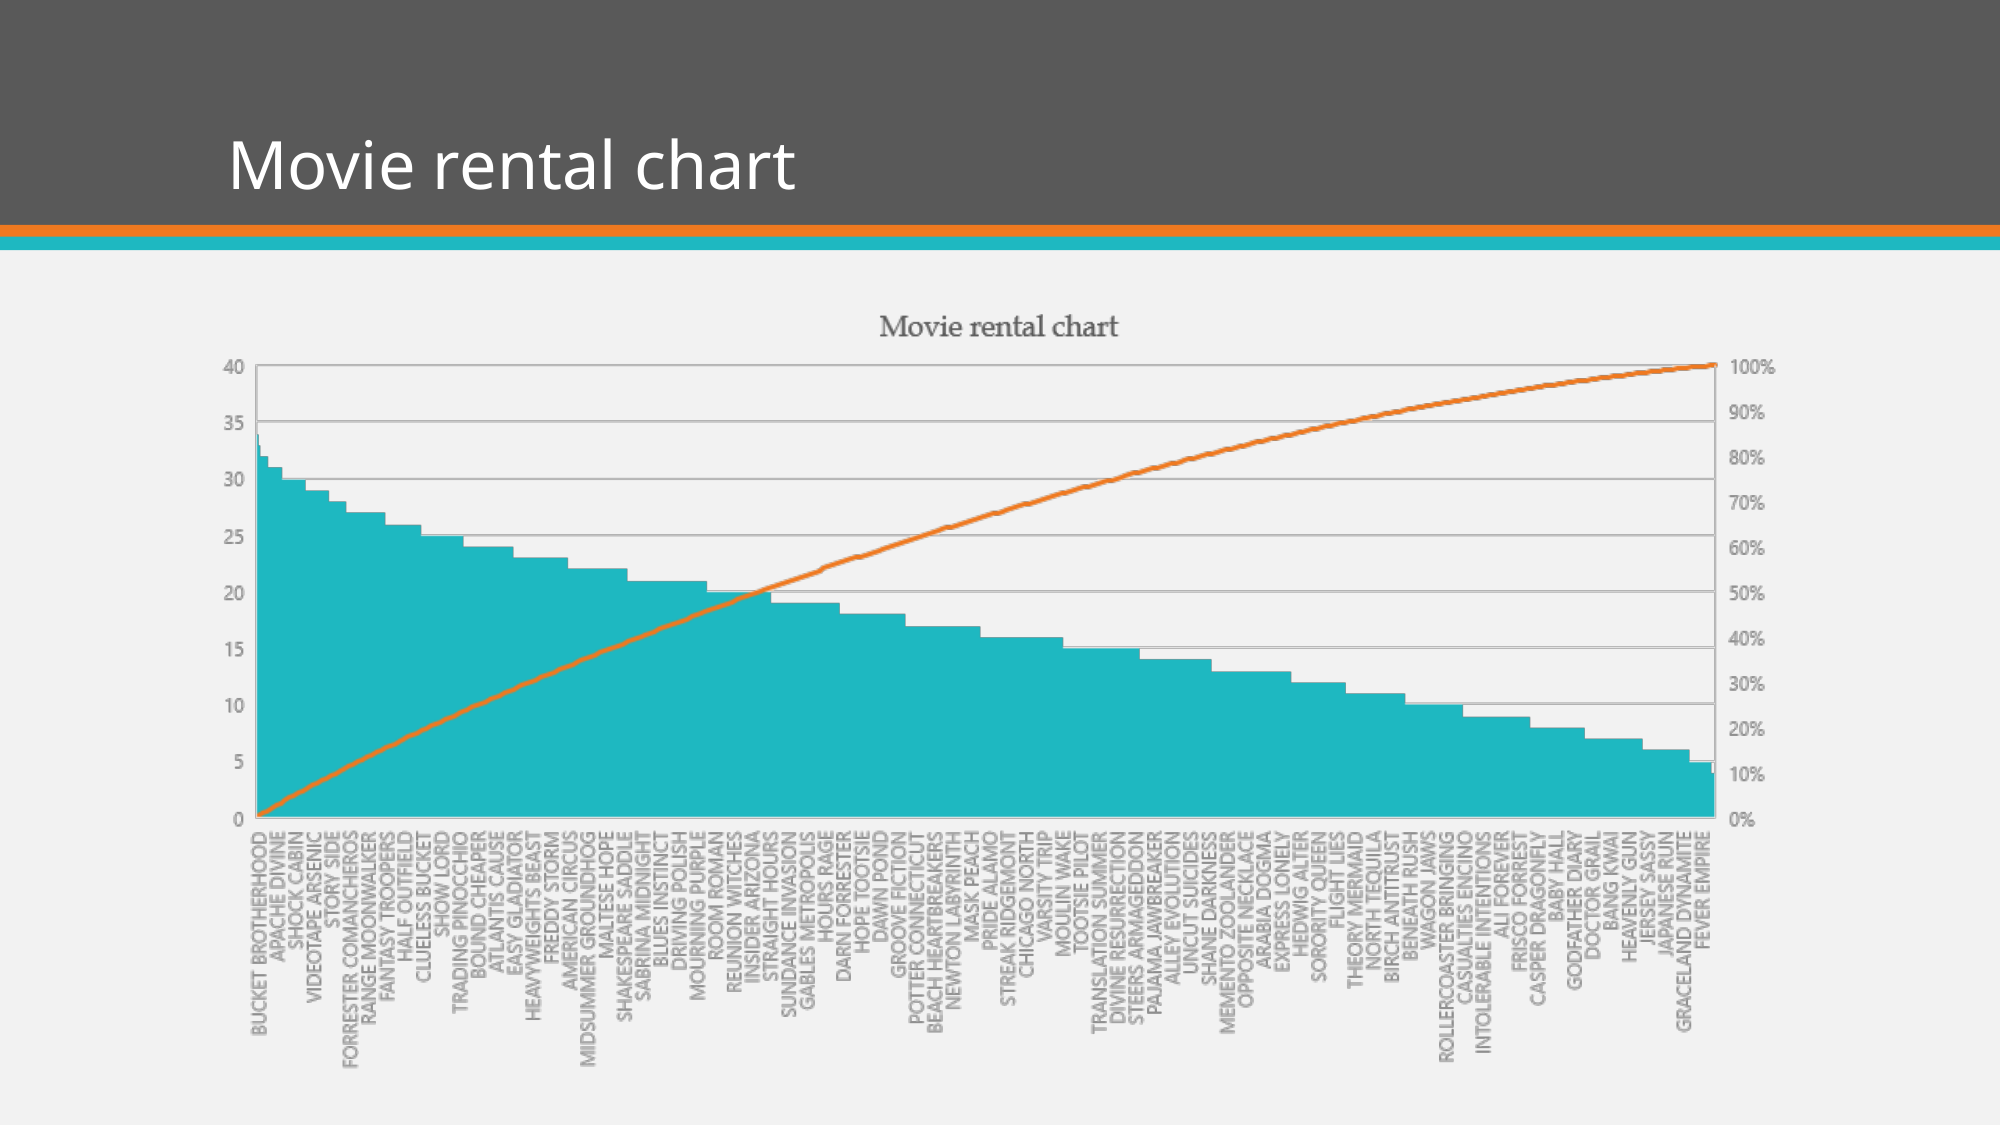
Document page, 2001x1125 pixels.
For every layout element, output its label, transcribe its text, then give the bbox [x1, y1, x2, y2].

picture [212, 299, 1788, 1084]
title Movie rental chart [212, 41, 1788, 212]
